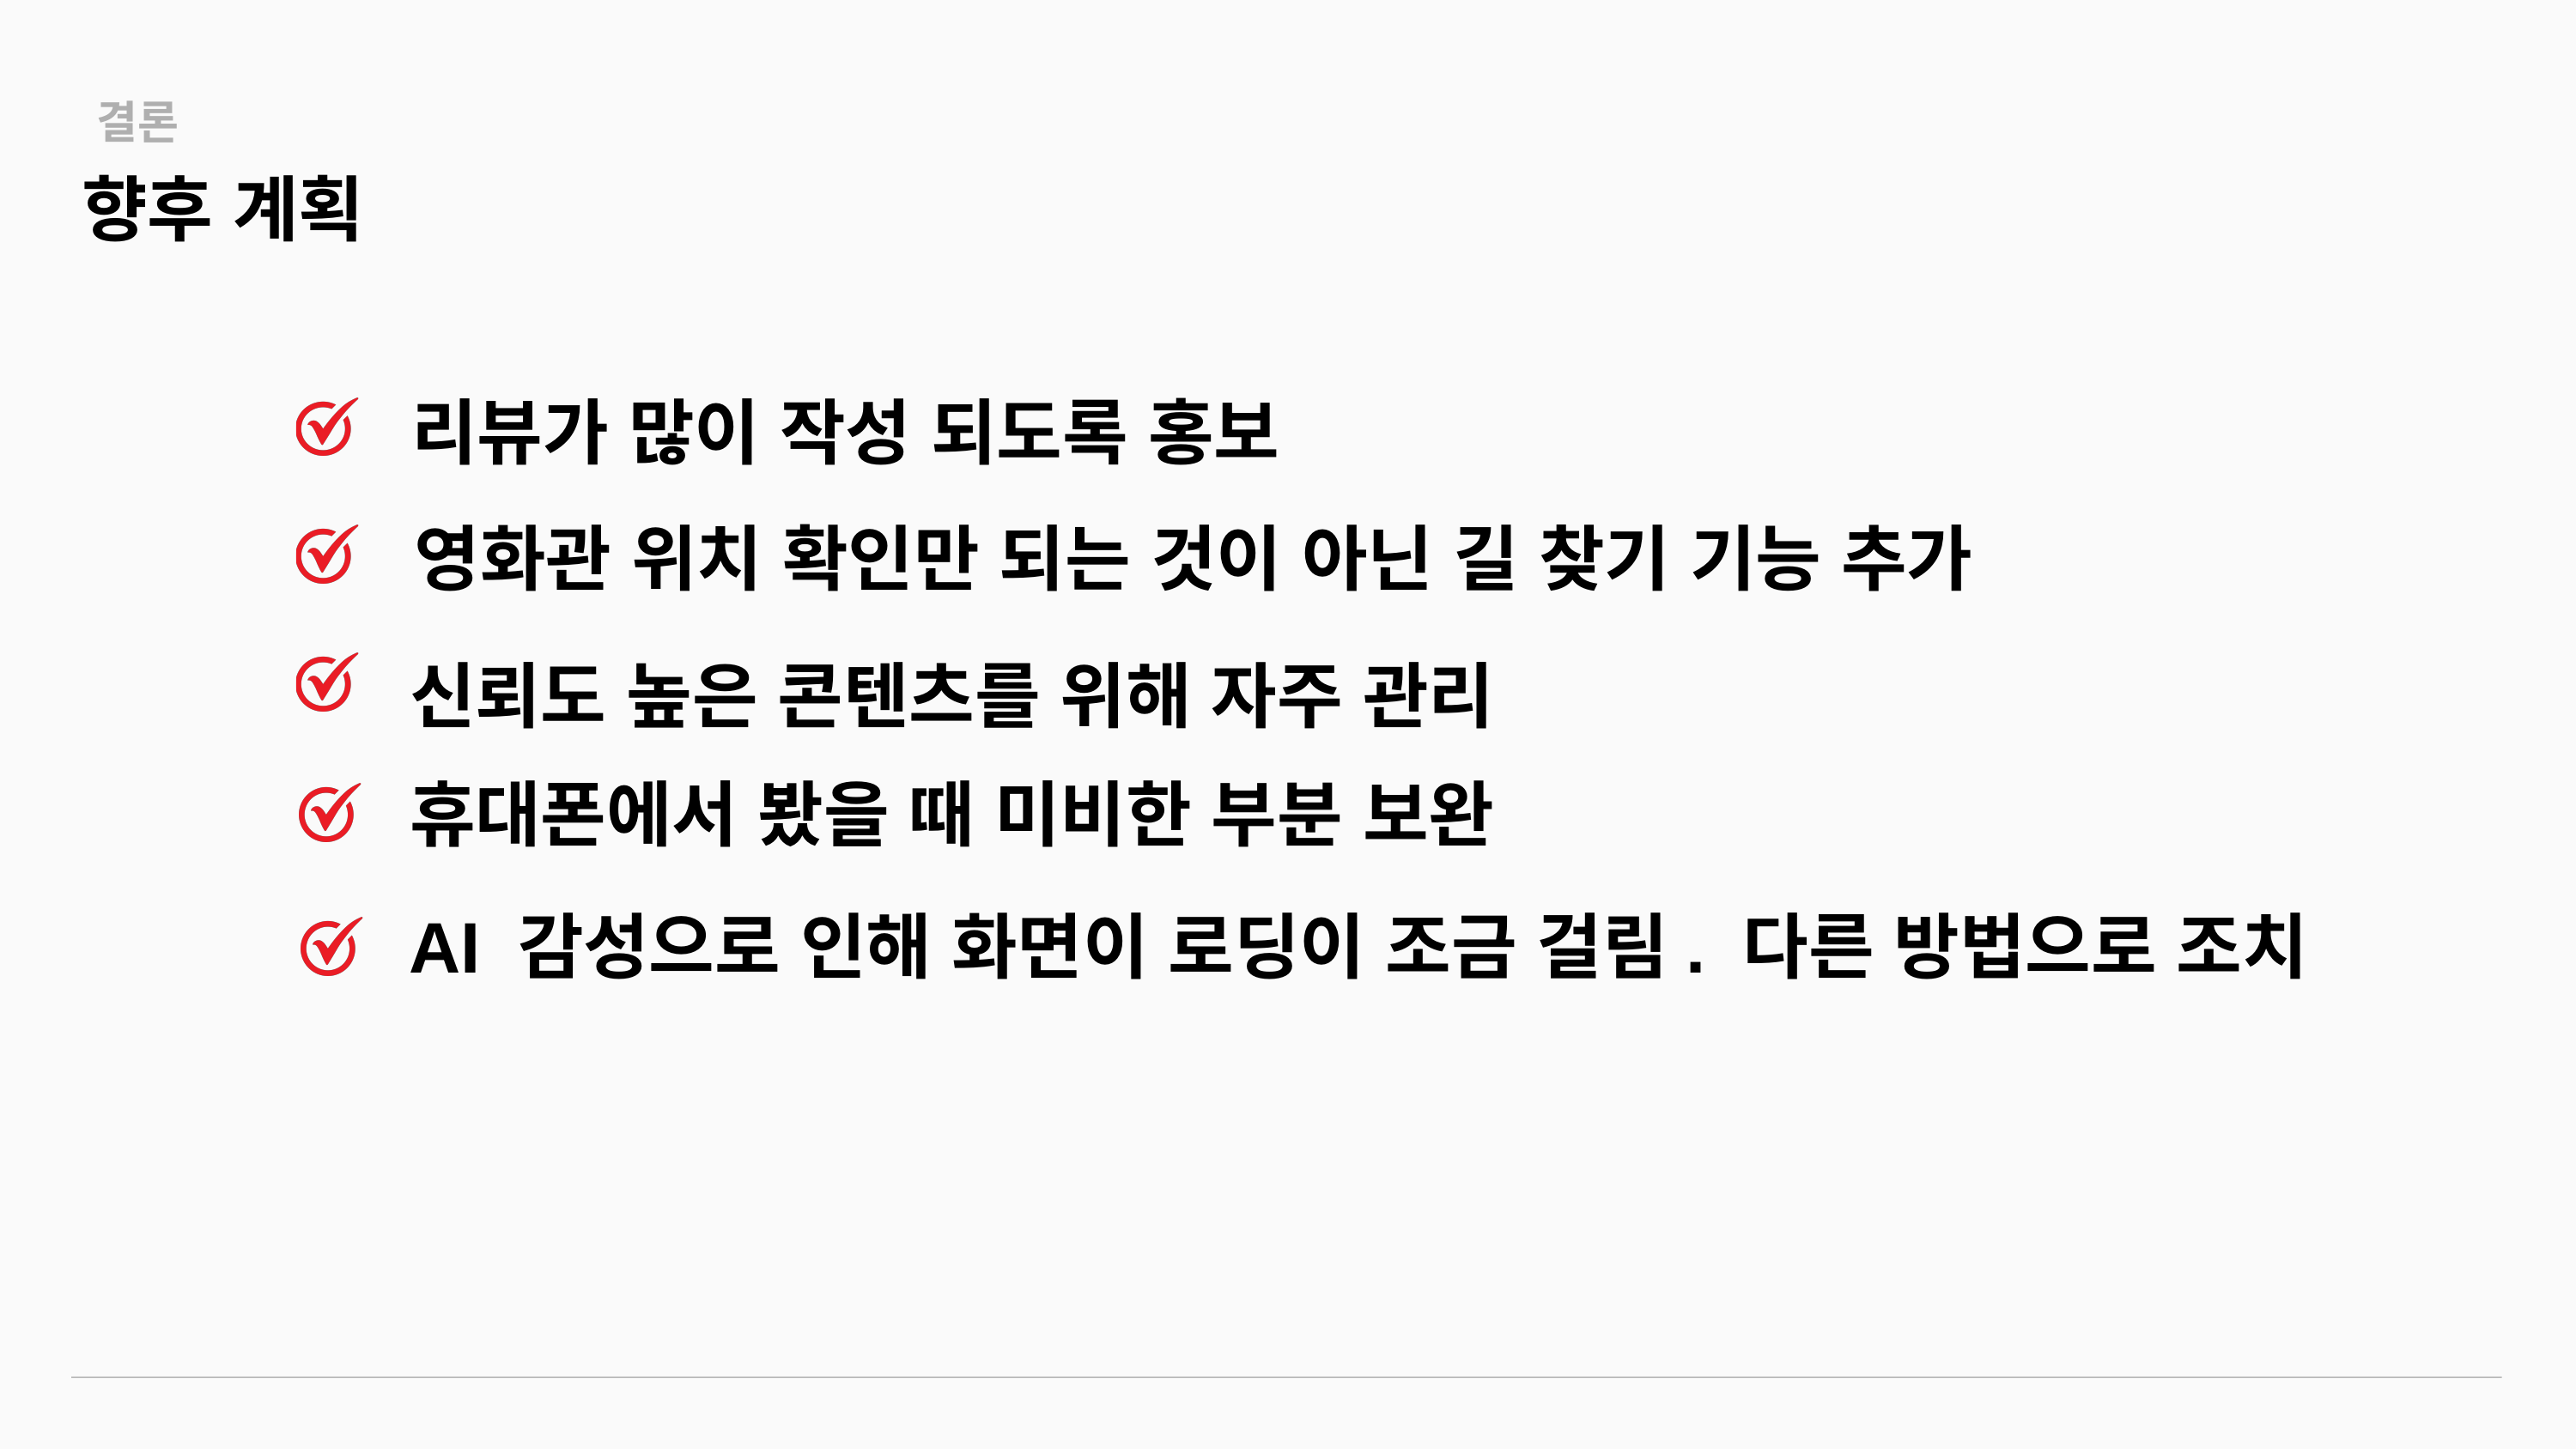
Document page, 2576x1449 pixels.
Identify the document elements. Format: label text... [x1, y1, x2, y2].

text_box AI 감성으로 인해 화면이 로딩이 조금 걸림. 다른 방법으로 조치 [409, 887, 2486, 987]
text_box 신뢰도 높은 콘텐츠를 위해 자주 관리 [409, 635, 2486, 737]
text_box [295, 652, 359, 712]
text_box [299, 783, 361, 842]
text_box 리뷰가 많이 작성 되도록 홍보 [411, 373, 1990, 474]
text_box 향후 계획 [82, 149, 934, 251]
text_box [295, 524, 359, 584]
text_box [301, 917, 363, 976]
text_box 결론 [96, 85, 355, 149]
text_box 영화관 위치 확인만 되는 것이 아닌 길 찾기 기능 추가 [414, 499, 2136, 599]
text_box 휴대폰에서 봤을 때 미비한 부분 보완 [409, 755, 2486, 856]
text_box [295, 397, 359, 457]
